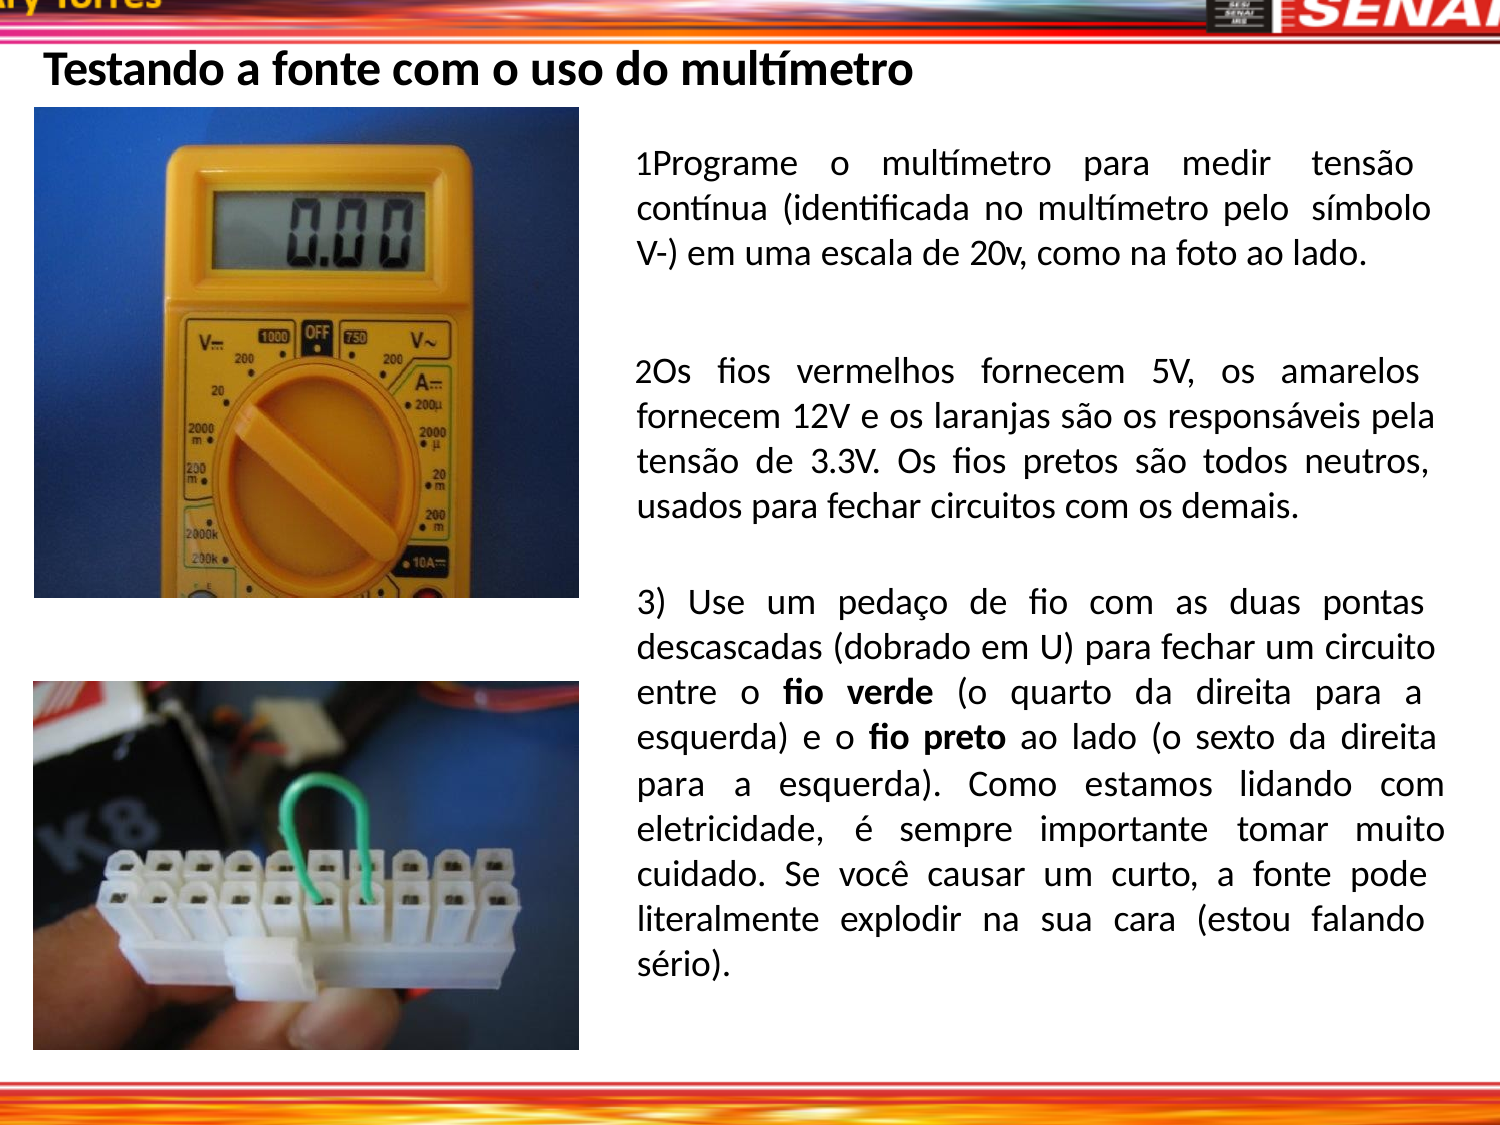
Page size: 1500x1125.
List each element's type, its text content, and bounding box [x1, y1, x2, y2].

text_box com muito [1351, 756, 1447, 846]
picture [0, 0, 1500, 1125]
text_box para a esquerda). Como estamos lidando eletricidade, é sempre importante tomar [634, 756, 1351, 846]
text_box cuidado. Se você causar um curto, a fonte pode literalmente explodir na sua cara (estou falando sério). [634, 846, 1447, 984]
text_box Programe o multímetro para medir tensão contínua (identificada no multímetro pelo símbolo V-) em uma escala de 20v, como na foto ao lado. Os fios vermelhos fornecem 5V, os amarelos fornecem 12V e os laranjas são os responsáveis pela tensão de 3.3V. Os fios pretos são todos neutros, usados para fechar circuitos com os demais. 3) Use um pedaço de fio com as duas pontas descascadas (dobrado em U) para fechar um circuito entre o fio verde (o quarto da direita para a esquerda) e o fio preto ao lado (o sexto da direita [634, 136, 1447, 756]
title Testando a fonte com o uso do multímetro [41, 33, 925, 224]
